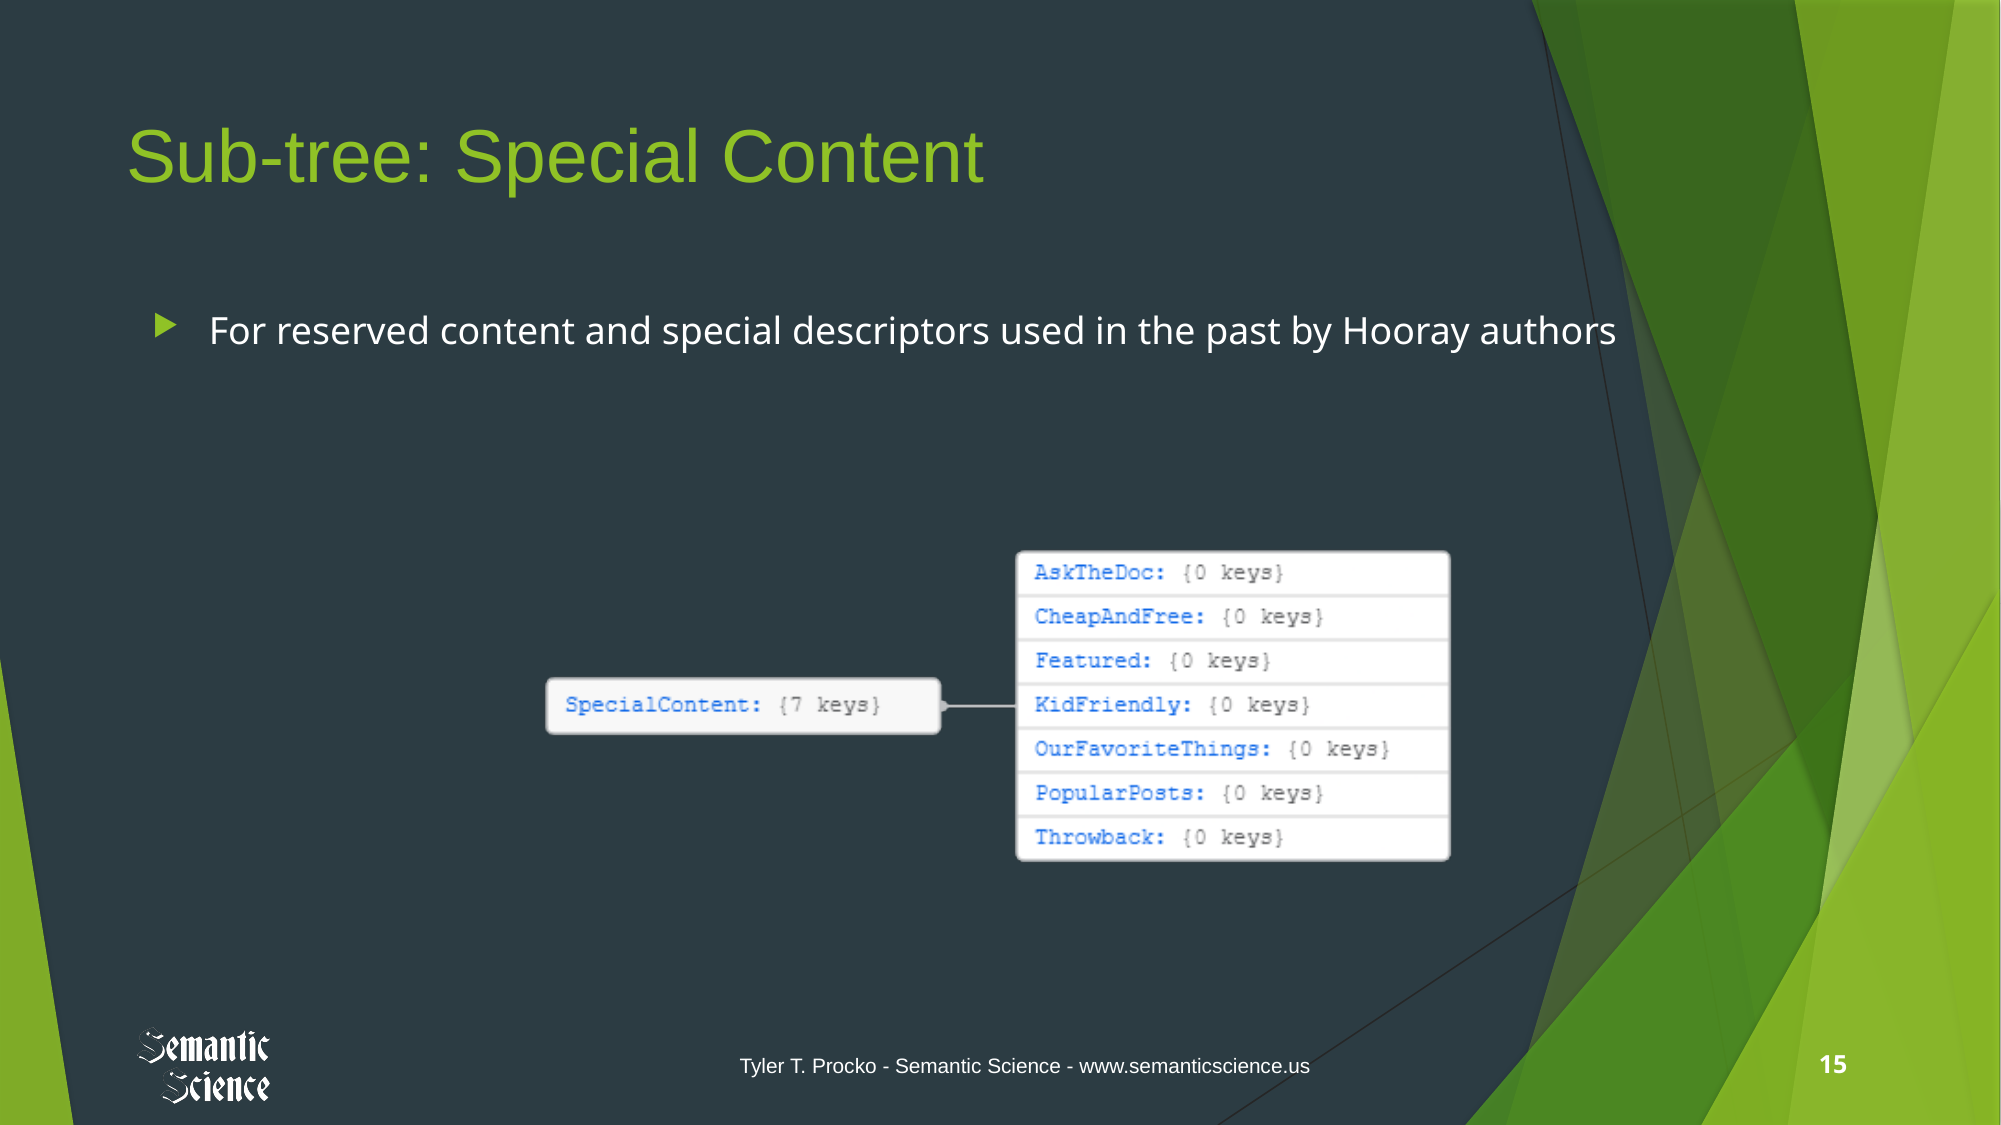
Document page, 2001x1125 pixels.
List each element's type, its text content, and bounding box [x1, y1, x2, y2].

footer Tyler T. Procko - Semantic Science - www.semanticscience.us [724, 1035, 1466, 1096]
list For reserved content and special descriptors used in the past by Hooray authors [137, 299, 1863, 910]
title Sub-tree: Special Content [111, 99, 1522, 317]
picture [525, 529, 1475, 883]
picture [136, 1026, 270, 1104]
slide_number 15 [1738, 1035, 1863, 1096]
